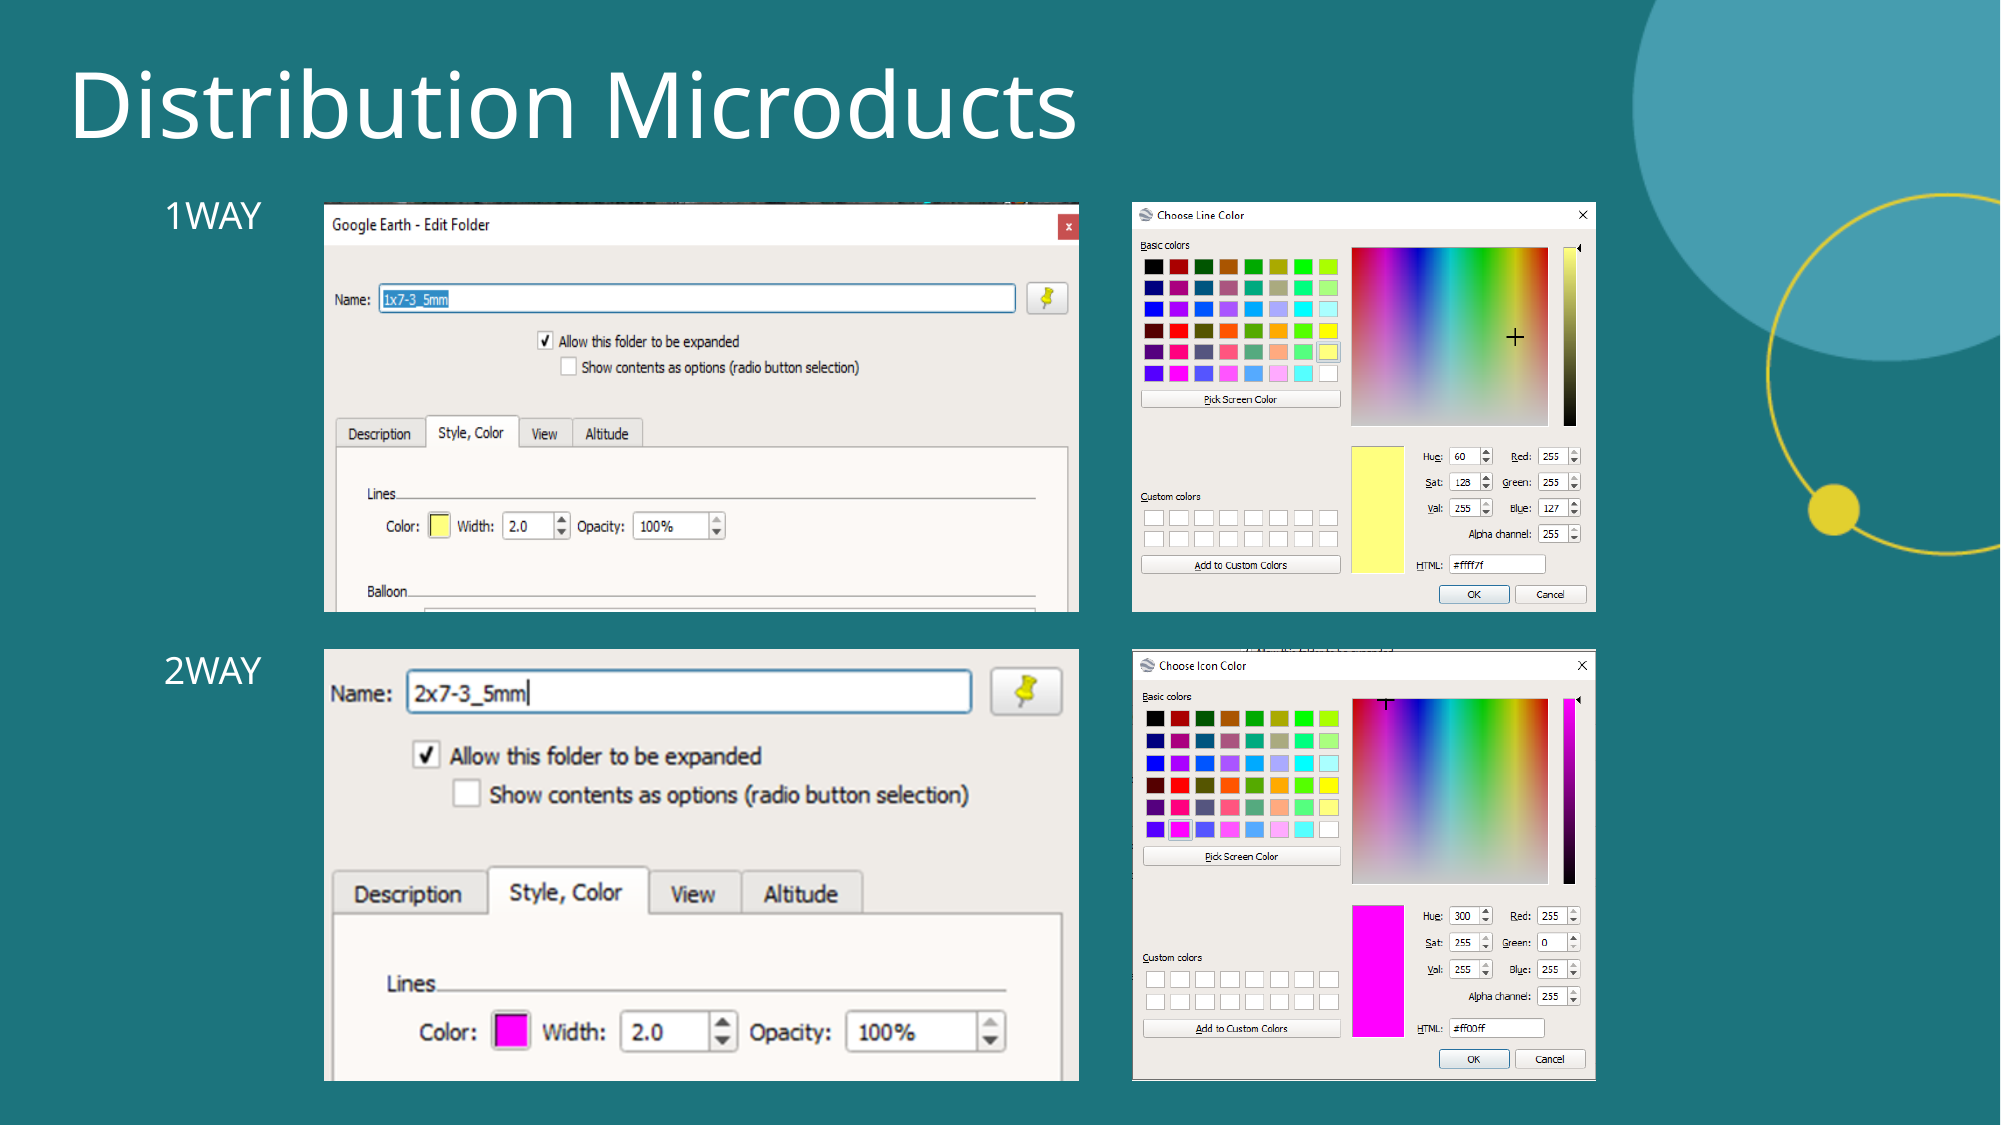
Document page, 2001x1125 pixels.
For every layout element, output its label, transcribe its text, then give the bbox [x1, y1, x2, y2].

text_box 2WAY [148, 611, 325, 734]
picture [0, 0, 2001, 1125]
title Distribution Microducts [52, 0, 1420, 218]
text_box 1WAY [148, 156, 325, 279]
